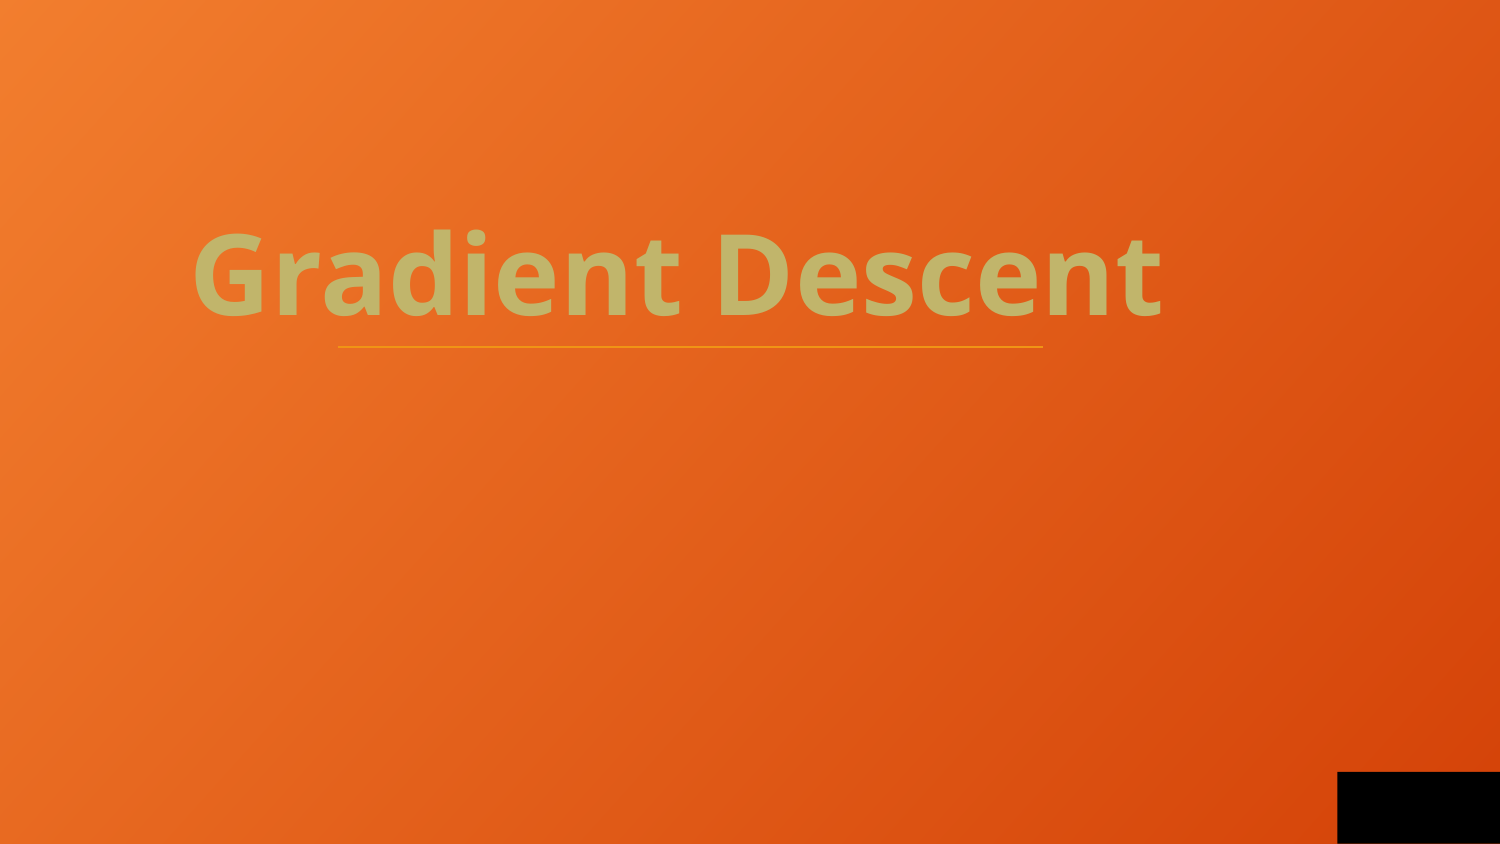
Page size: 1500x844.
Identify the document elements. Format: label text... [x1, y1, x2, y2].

text_box [1336, 771, 1500, 844]
title Gradient Descent [174, 80, 1294, 347]
